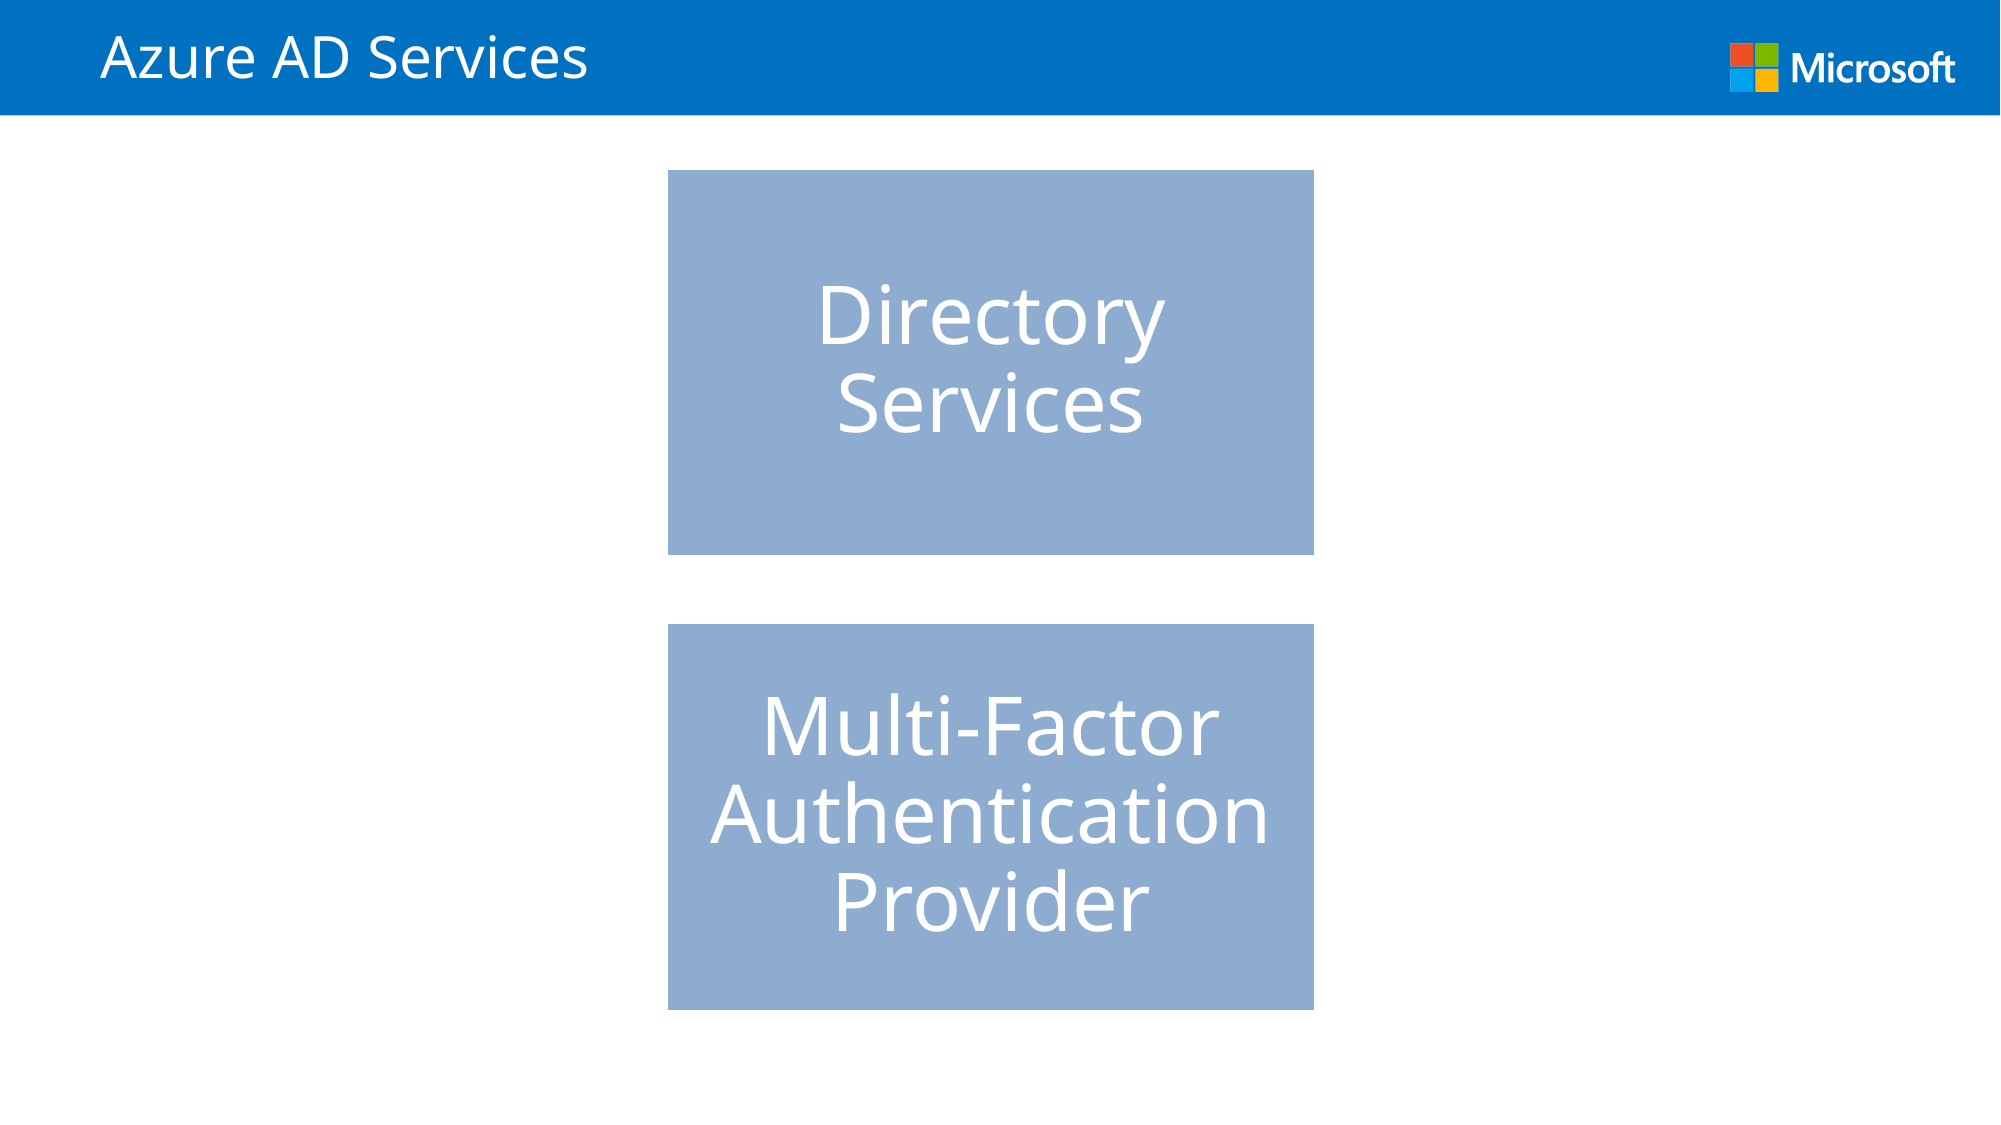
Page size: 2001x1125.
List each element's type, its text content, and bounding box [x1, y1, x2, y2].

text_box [325, 167, 1658, 1013]
picture [1802, 14, 1986, 121]
title Azure AD Services [100, 0, 1802, 122]
